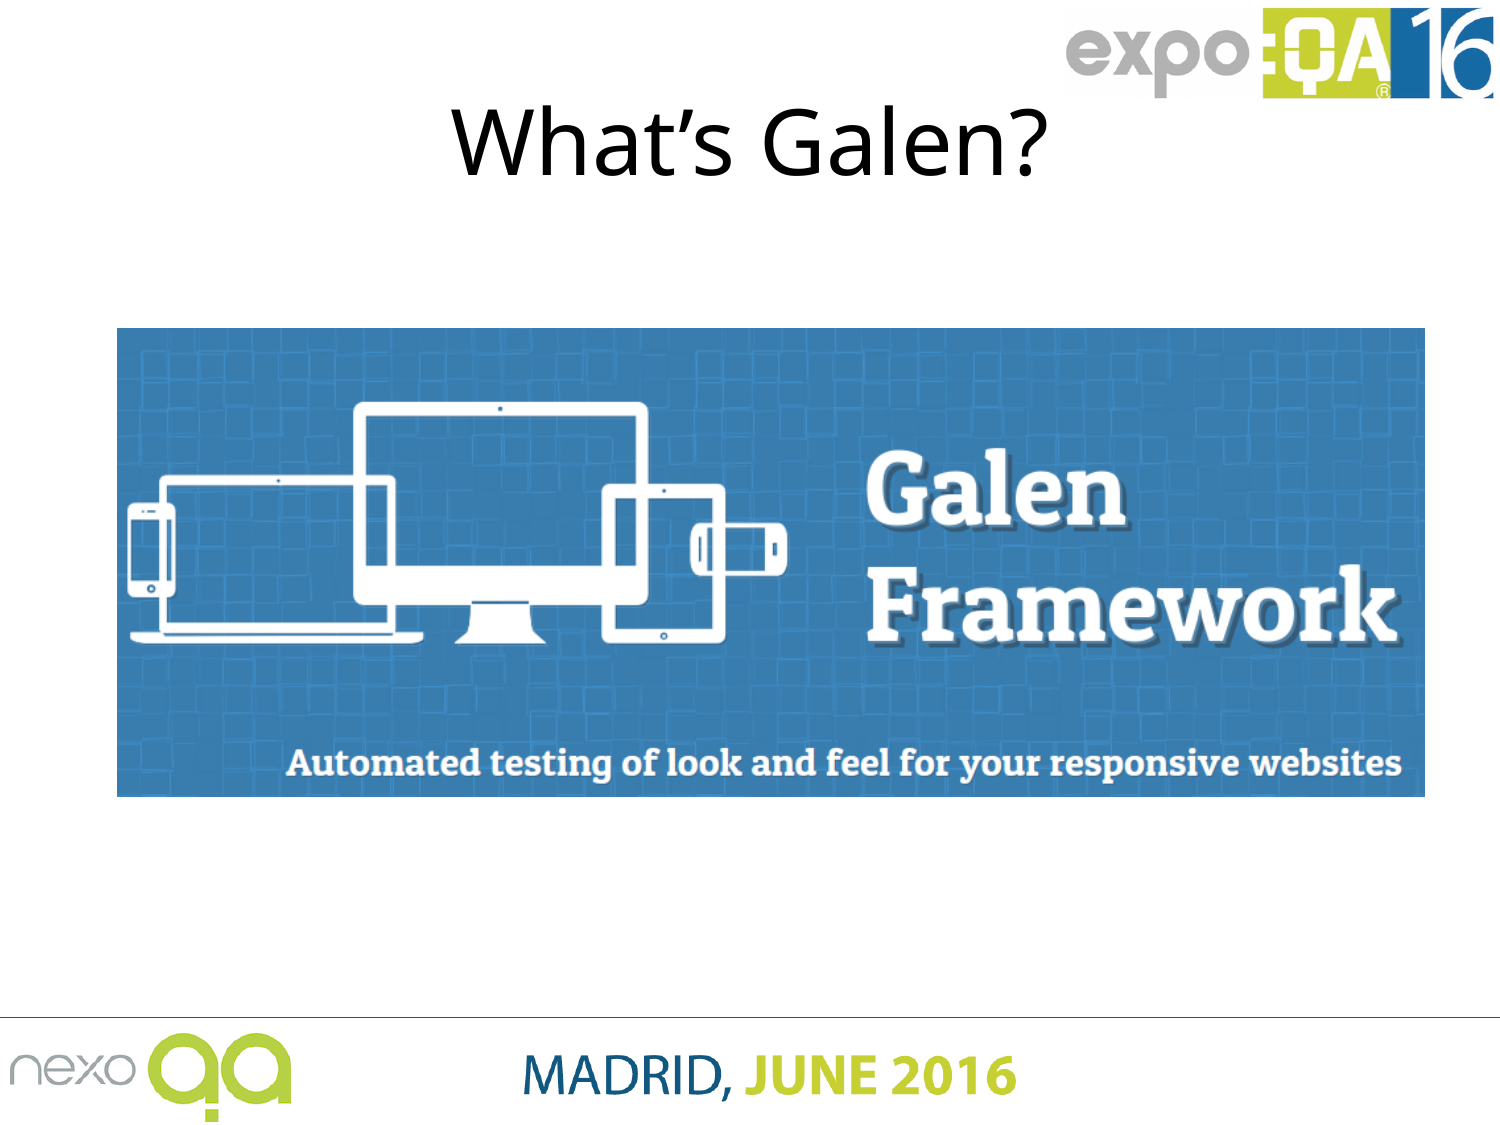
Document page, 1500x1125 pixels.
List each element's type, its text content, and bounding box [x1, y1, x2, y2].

picture [1064, 6, 1494, 99]
picture [10, 1033, 291, 1122]
title What’s Galen? [75, 45, 1425, 233]
picture [117, 328, 1426, 797]
picture [514, 1046, 1021, 1103]
